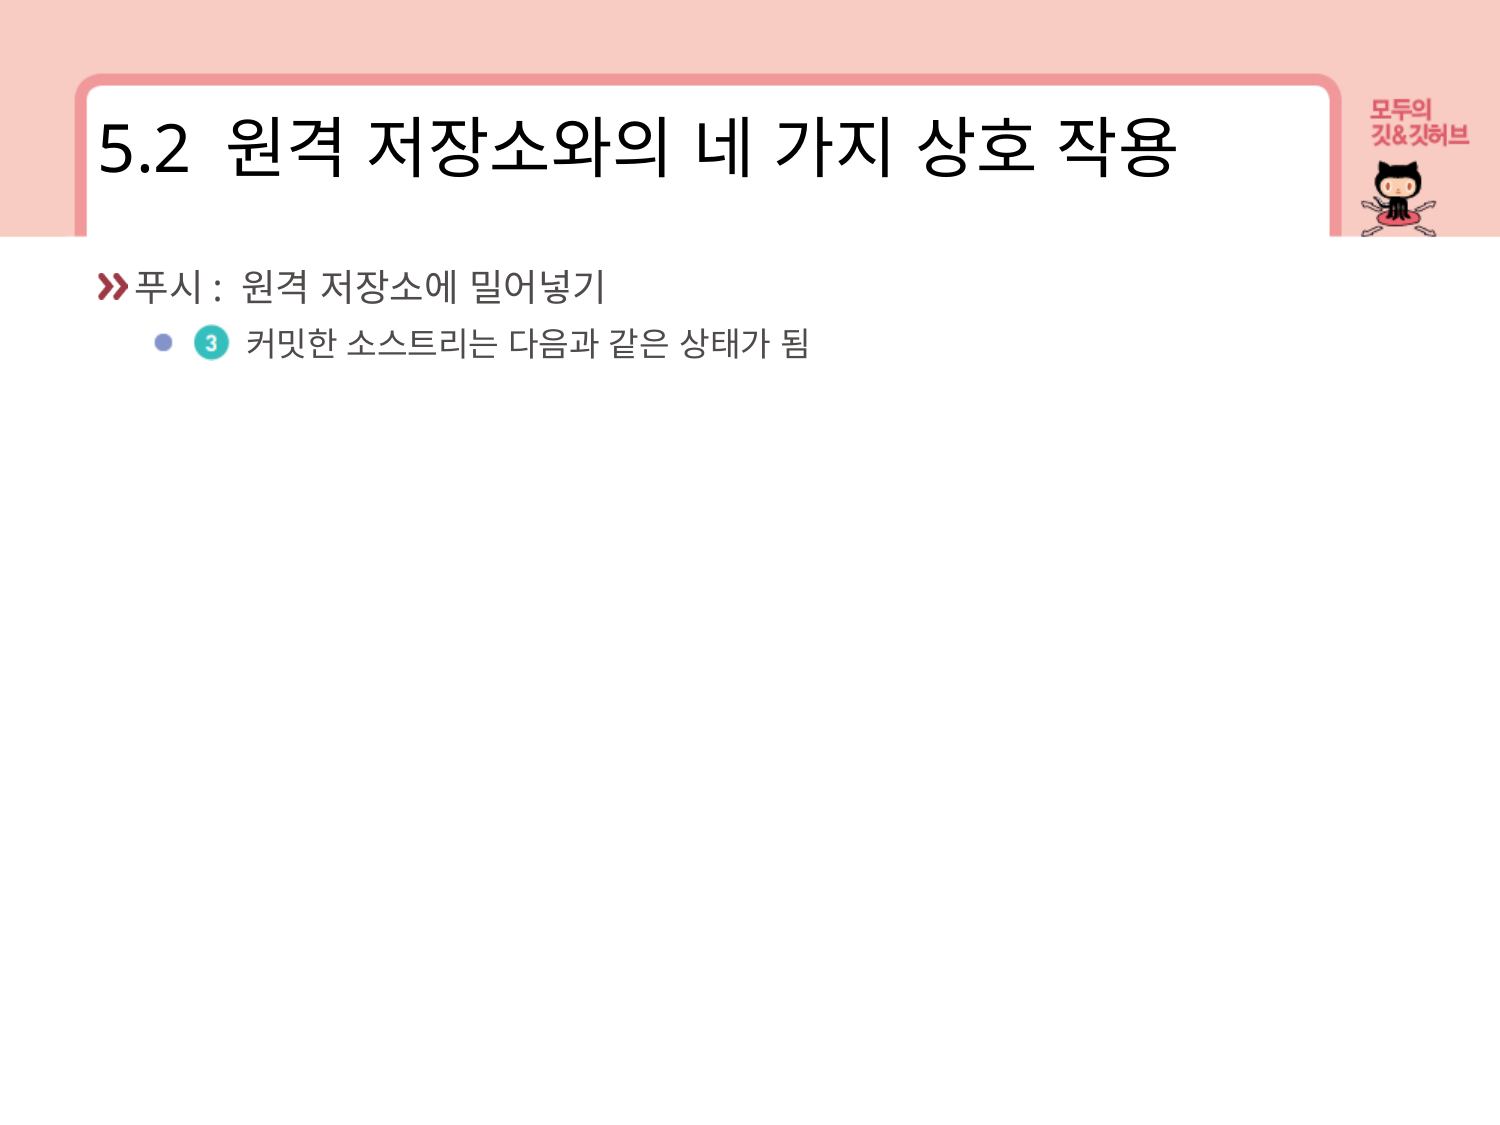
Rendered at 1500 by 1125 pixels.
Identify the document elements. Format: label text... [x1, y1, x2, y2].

text_box 5.2 원격 저장소와의 네 가지 상호 작용 [82, 61, 1413, 193]
picture [0, 0, 1500, 1125]
text_box 푸시: 원격 저장소에 밀어넣기 커밋한 소스트리는 다음과 같은 상태가 됨 [82, 252, 1413, 1067]
